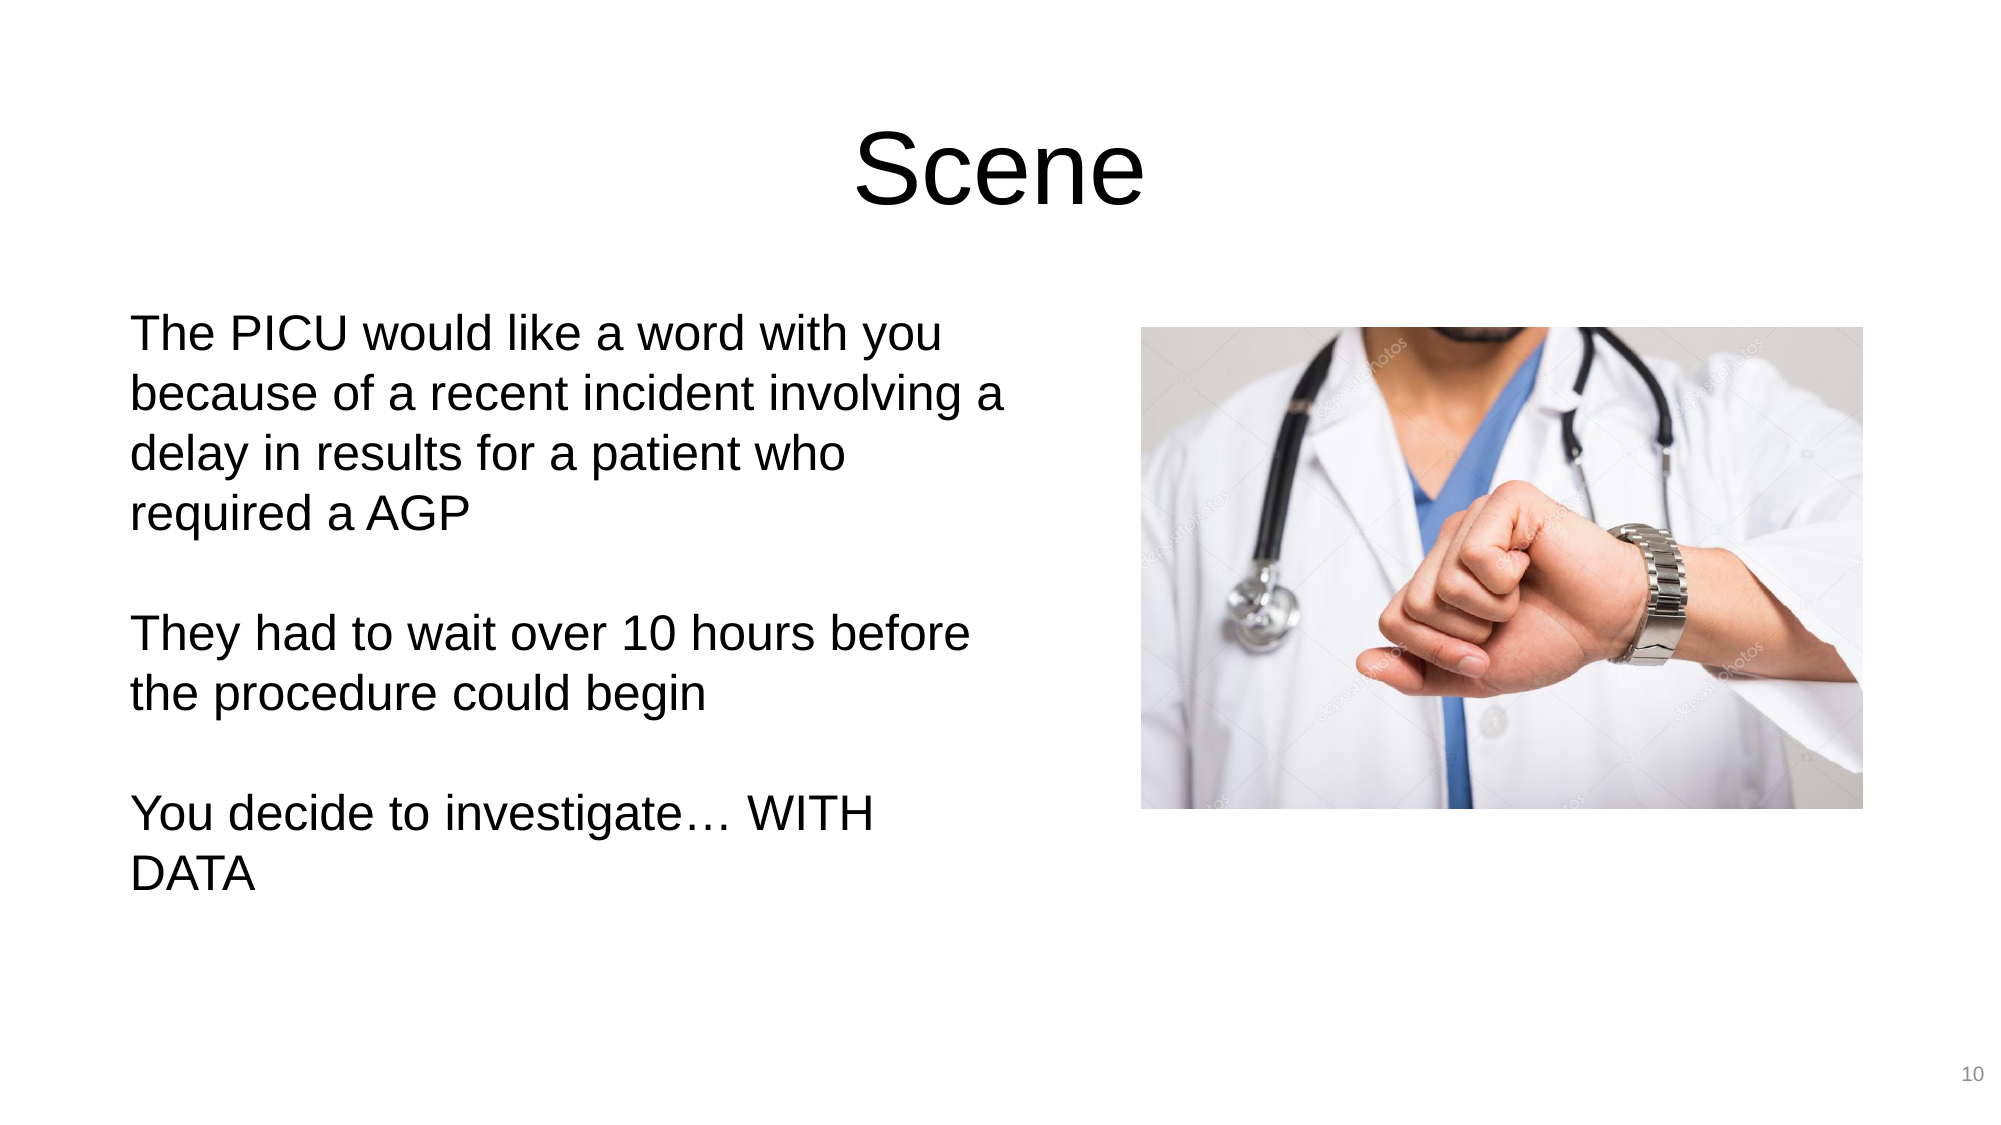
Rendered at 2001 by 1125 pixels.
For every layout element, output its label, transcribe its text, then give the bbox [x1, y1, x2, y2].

title Scene [384, 100, 1616, 229]
picture [1140, 326, 1863, 809]
slide_number 10 [1524, 1060, 1985, 1118]
text_box The PICU would like a word with you because of a recent incident involving a delay in results for a patient who required a AGP They had to wait over 10 hours before the procedure could begin You decide to investigate… WITH DATA [115, 293, 1025, 908]
